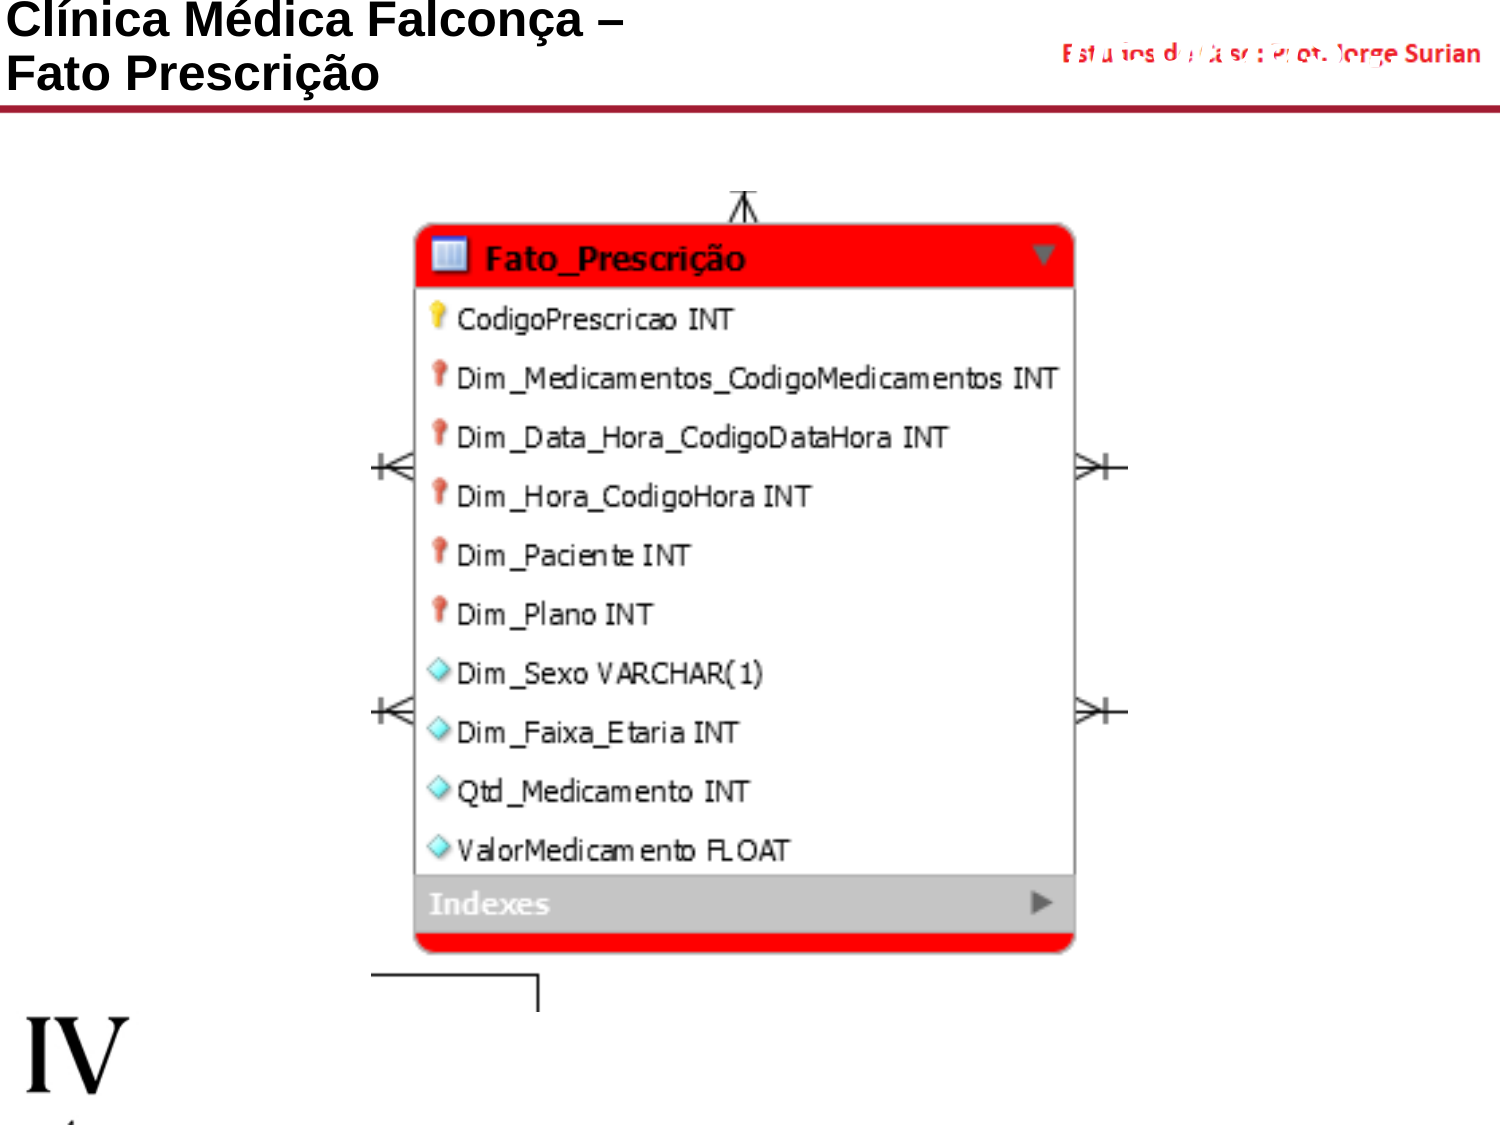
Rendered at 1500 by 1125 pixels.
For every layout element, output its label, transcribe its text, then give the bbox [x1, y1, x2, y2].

title Ach AnamAndo as medidas... [75, 0, 1425, 183]
text_box Clínica Médica Falconça – Fato Prescrição [0, 0, 1191, 92]
picture [0, 9, 1500, 1125]
